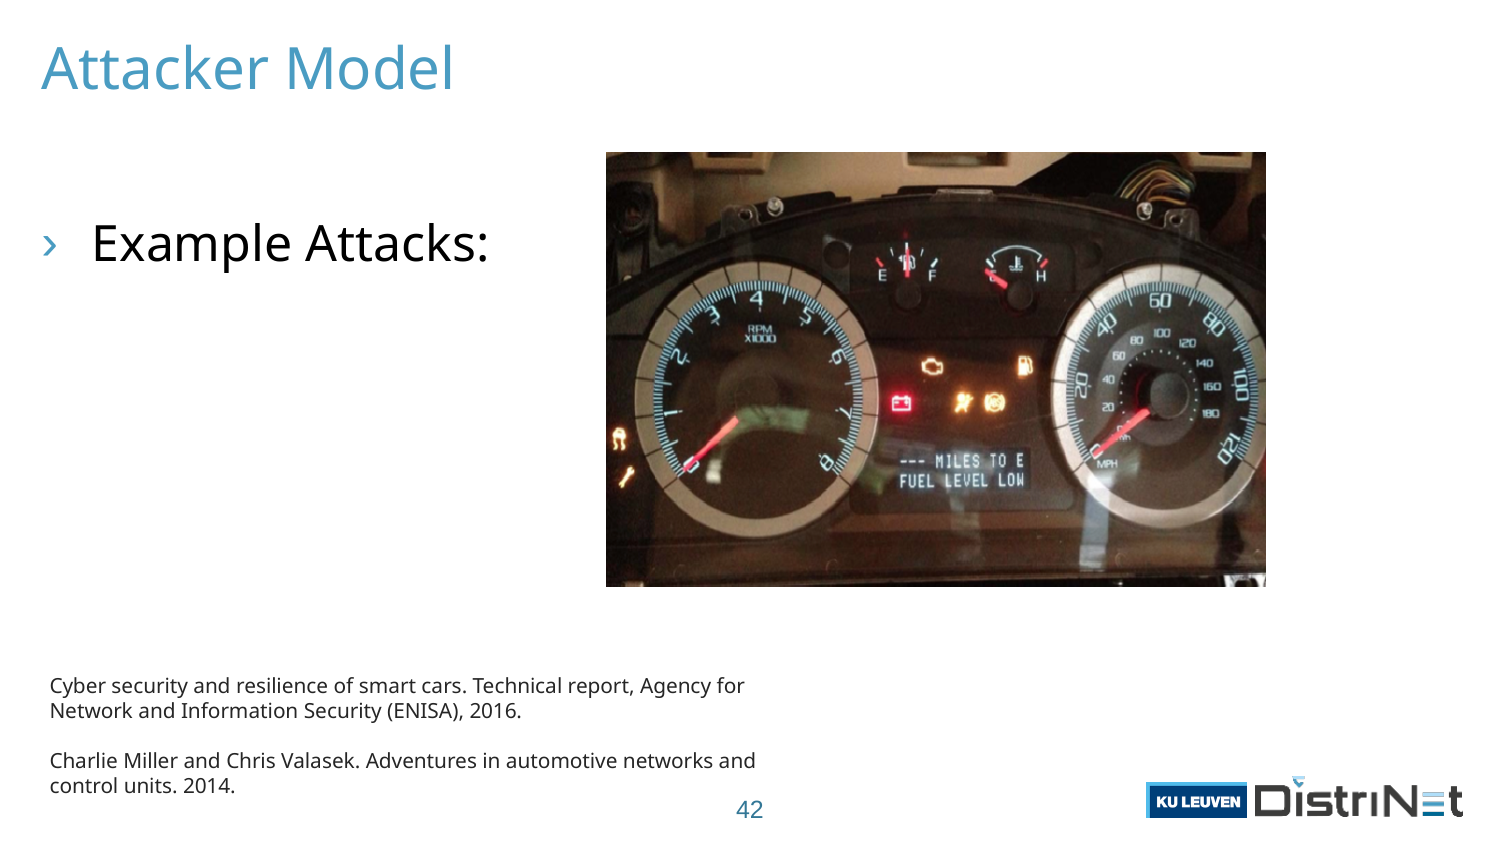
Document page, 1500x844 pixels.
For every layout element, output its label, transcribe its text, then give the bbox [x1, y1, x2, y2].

text_box Cyber security and resilience of smart cars. Technical report, Agency for Network and Information Security (ENISA), 2016. Charlie Miller and Chris Valasek. Adventures in automotive networks and control units. 2014. [34, 665, 803, 830]
title Attacker Model [26, 23, 1463, 110]
slide_number 42 [679, 786, 821, 832]
list Example Attacks: [26, 180, 1463, 743]
picture [1146, 782, 1247, 818]
picture [1255, 776, 1463, 817]
picture [605, 152, 1267, 587]
